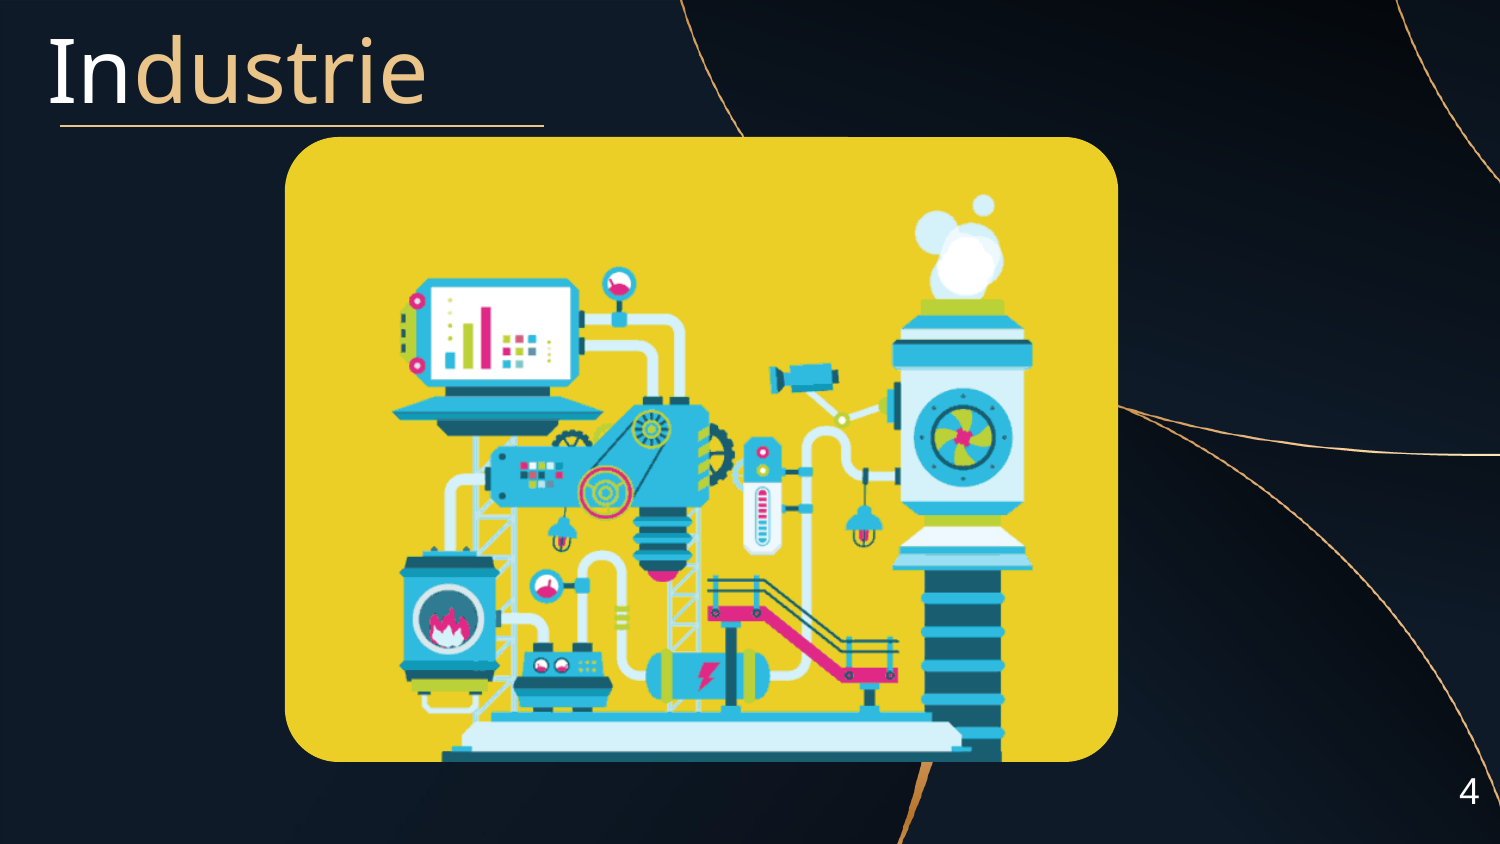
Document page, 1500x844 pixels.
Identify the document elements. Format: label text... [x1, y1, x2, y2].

picture [0, 0, 1500, 844]
title Industrie [32, 23, 662, 137]
text_box 4 [1405, 735, 1480, 813]
